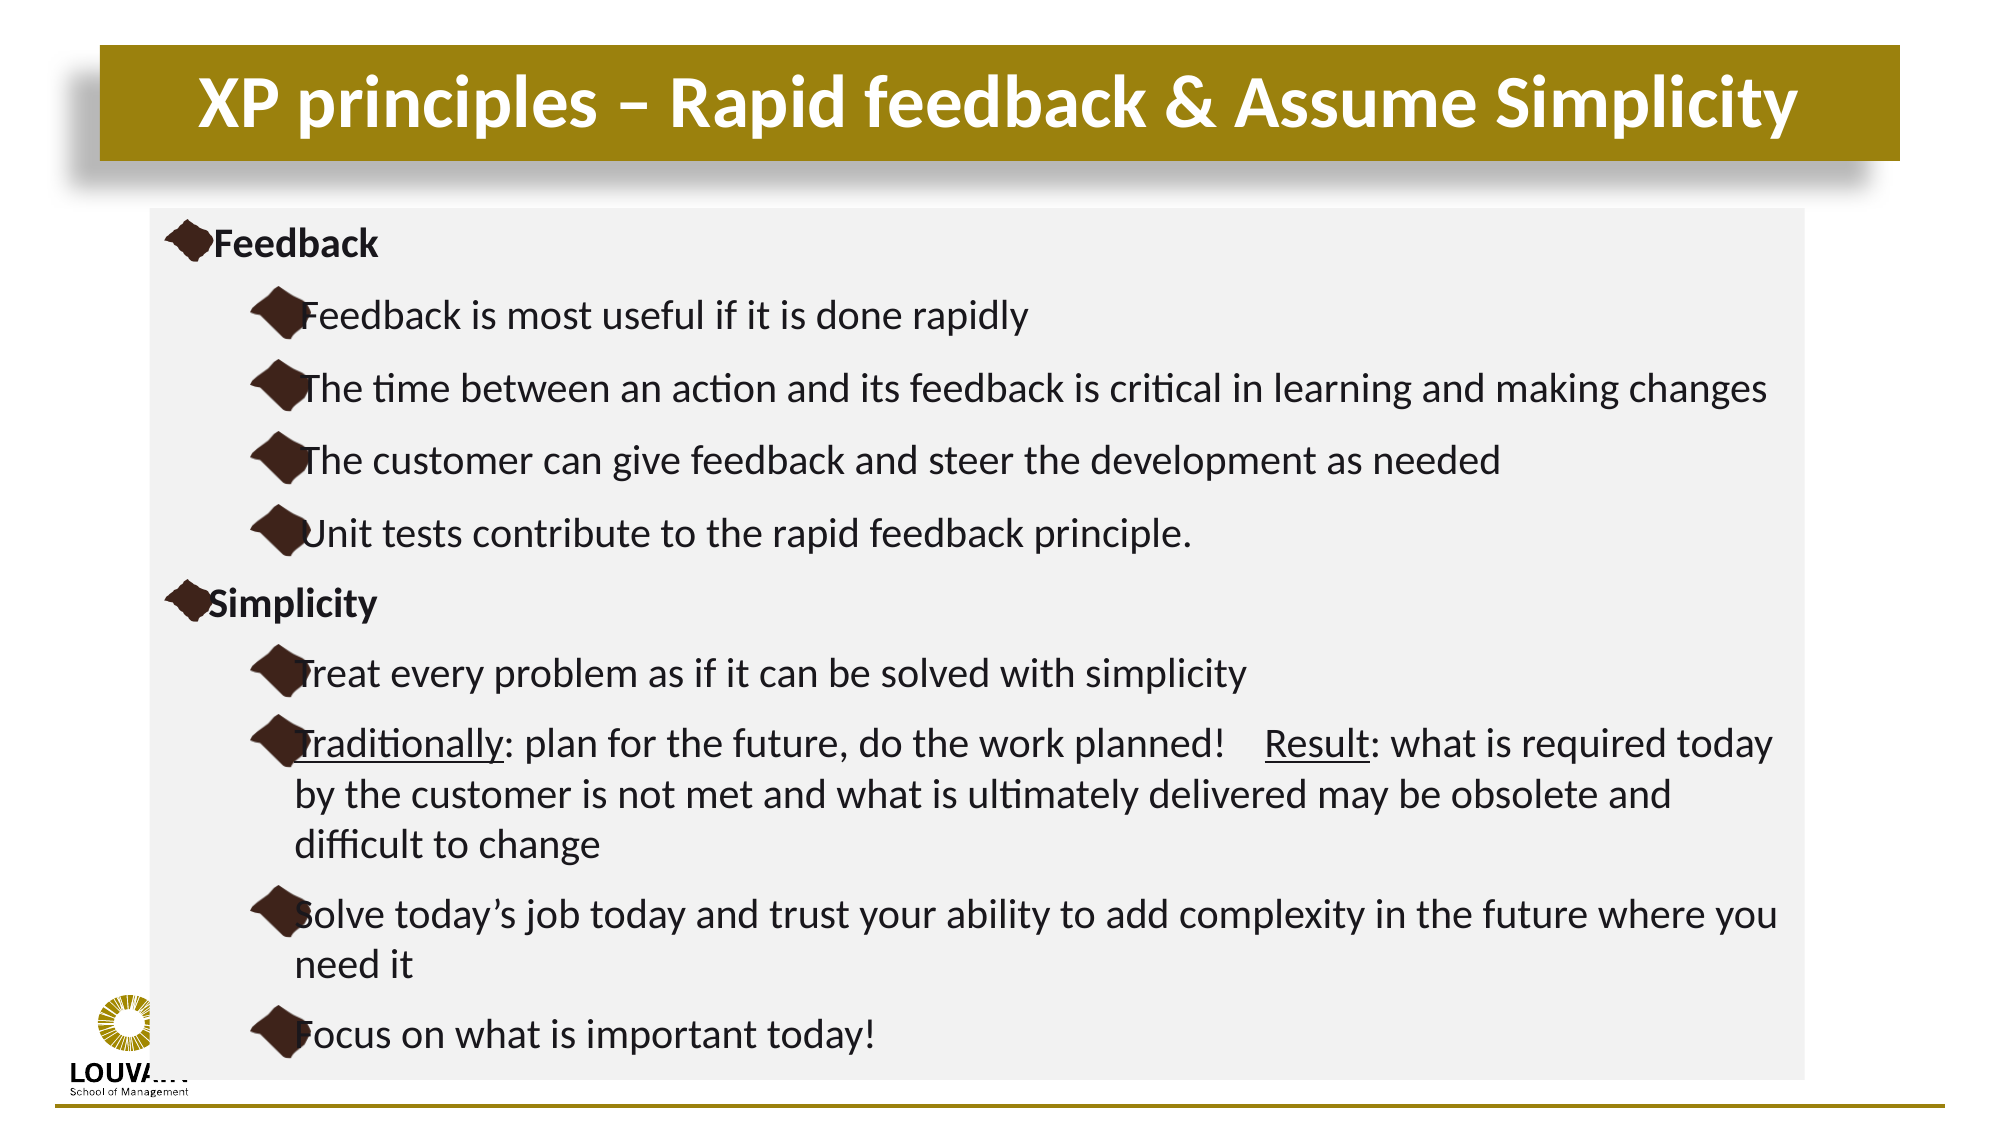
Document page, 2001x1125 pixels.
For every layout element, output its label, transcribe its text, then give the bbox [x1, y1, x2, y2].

picture [164, 579, 214, 622]
picture [250, 1005, 312, 1059]
picture [250, 644, 312, 698]
picture [250, 431, 312, 485]
picture [250, 885, 312, 938]
picture [250, 714, 312, 768]
list Feedback Feedback is most useful if it is done rapidly The time between an action and its feedback is critical in learning and making changes The customer can give feedback and steer the development as needed Unit tests contribute to the rapid feedback principle. Simplicity Treat every problem as if it can be solved with simplicity Traditionally: plan for the future, do the work planned! Result: what is required today by the customer is not met and what is ultimately delivered may be obsolete and difficult to change Solve today’s job today and trust your ability to add complexity in the future where you need it Focus on what is important today! [149, 208, 1805, 1080]
picture [250, 359, 312, 412]
title XP principles – Rapid feedback & Assume Simplicity [99, 45, 1900, 161]
picture [164, 219, 214, 262]
picture [250, 504, 312, 557]
picture [250, 286, 312, 340]
